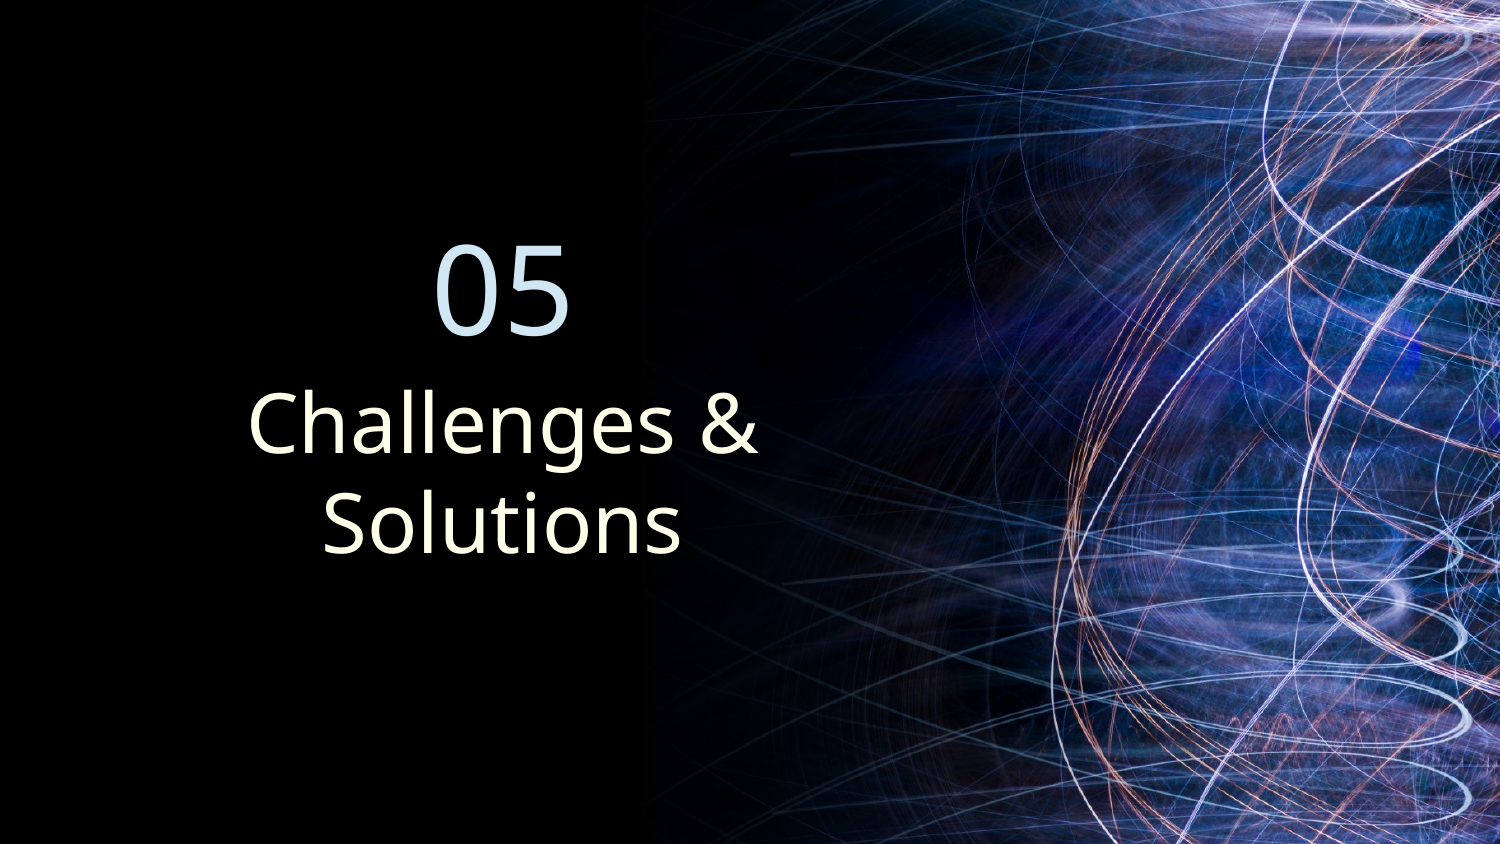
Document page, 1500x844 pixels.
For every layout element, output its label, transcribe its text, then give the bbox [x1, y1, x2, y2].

title 05 [367, 210, 639, 361]
picture [529, 0, 1500, 844]
title Challenges & Solutions [180, 347, 826, 585]
